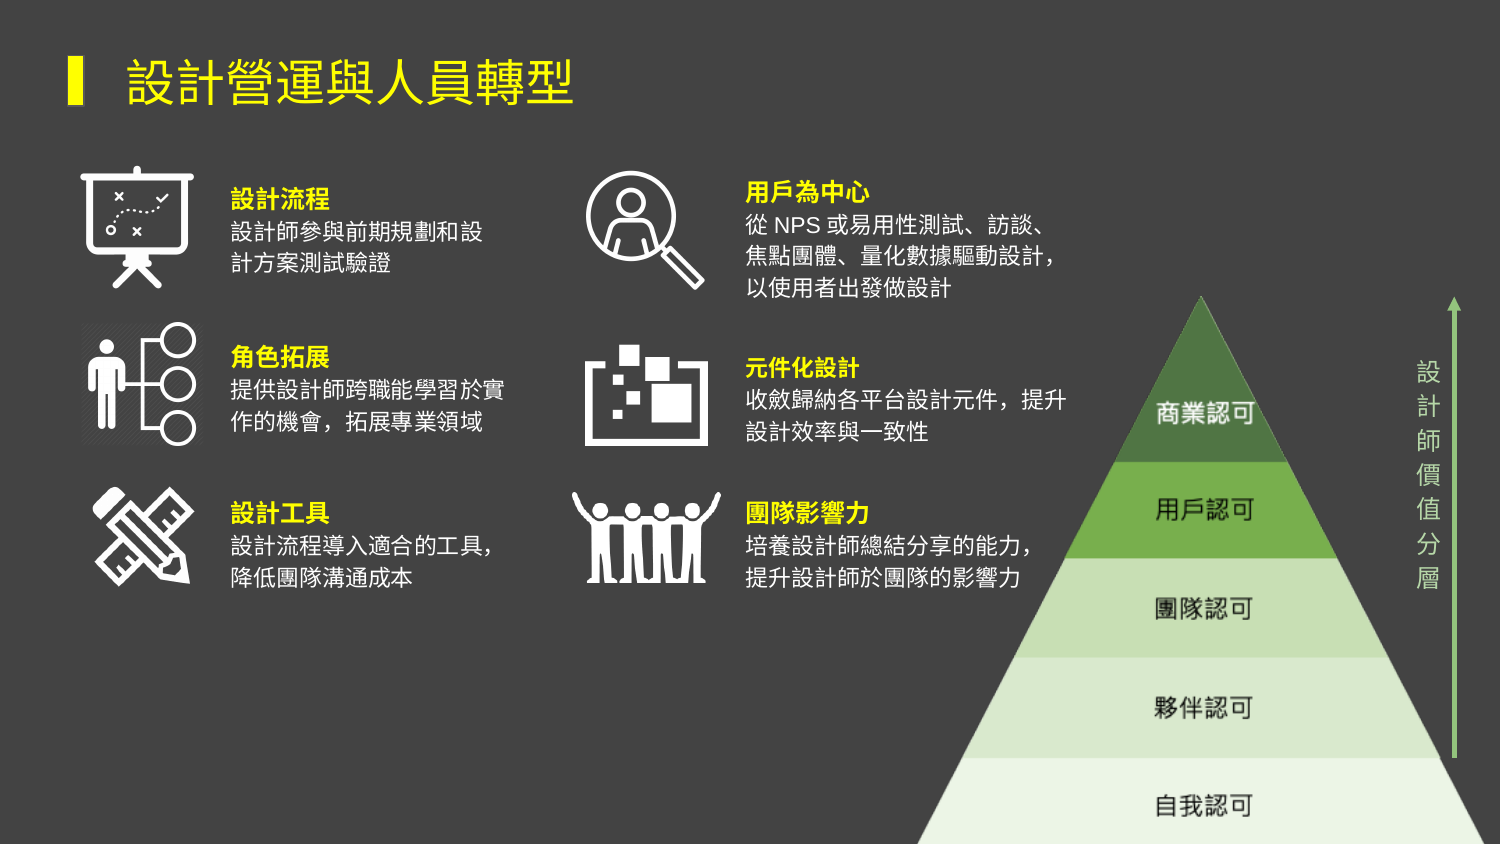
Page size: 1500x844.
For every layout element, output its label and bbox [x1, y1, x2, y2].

text_box [67, 35, 738, 136]
text_box [0, 0, 1500, 844]
picture [914, 296, 1487, 844]
text_box [63, 156, 1095, 651]
